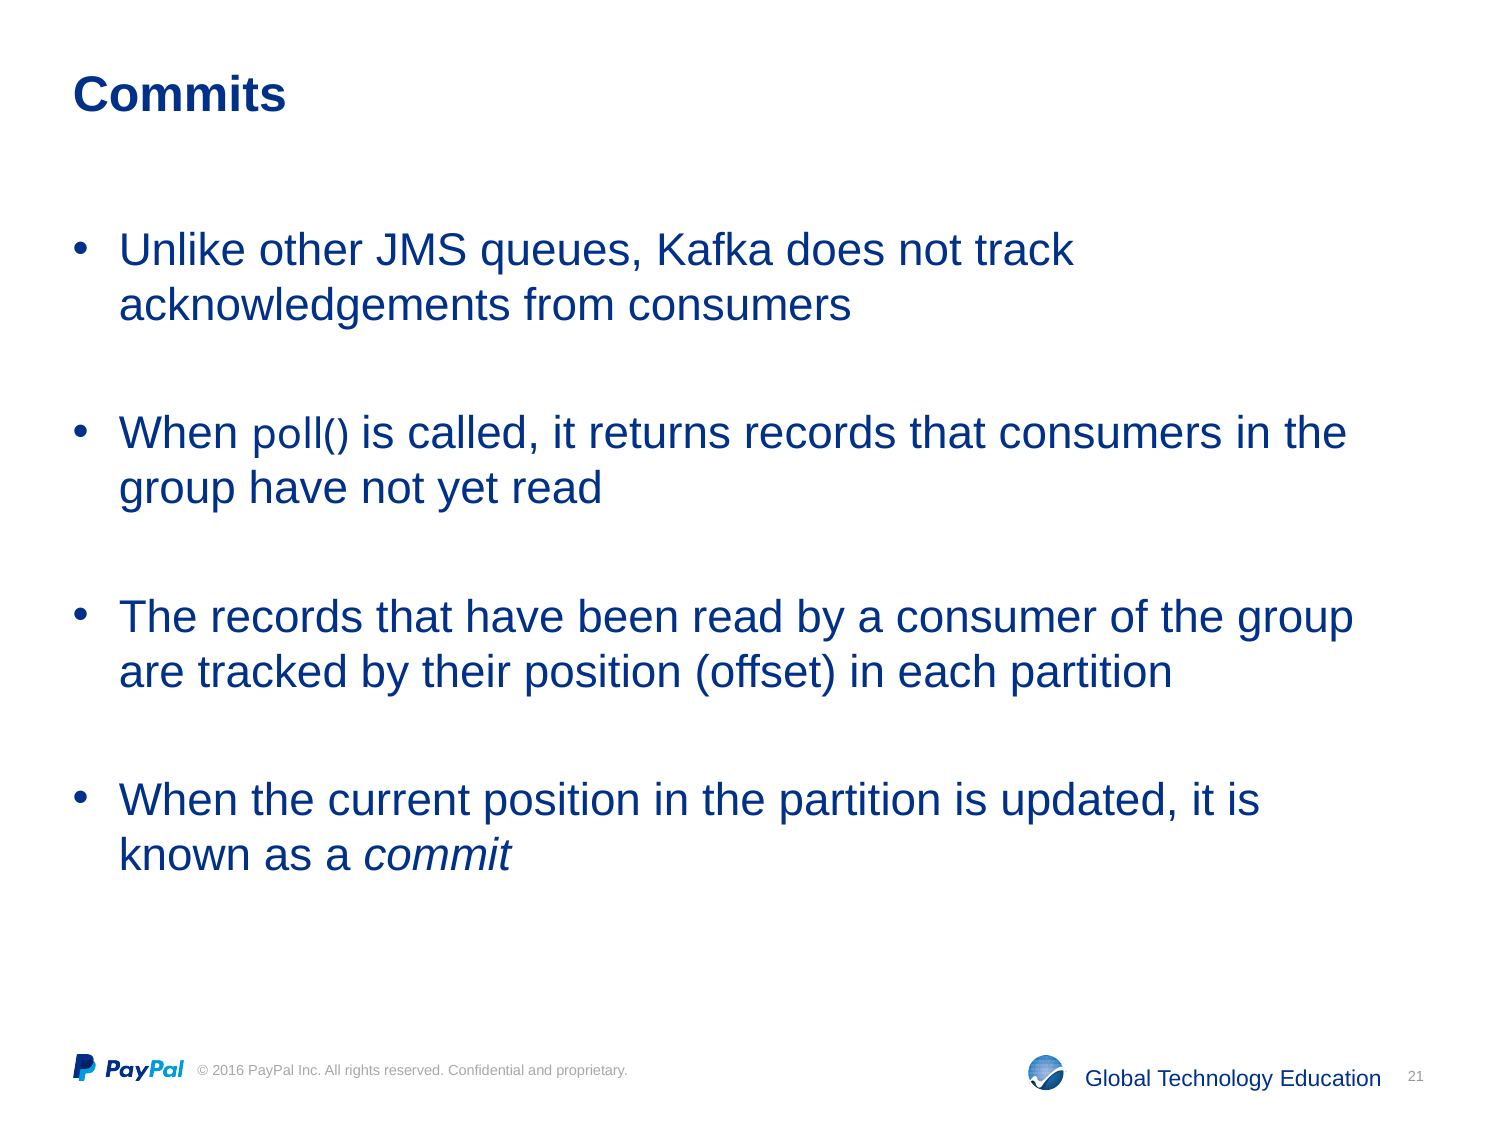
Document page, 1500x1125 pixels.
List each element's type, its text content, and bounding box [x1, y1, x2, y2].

slide_number 21 [1383, 1045, 1439, 1106]
picture [1023, 1050, 1070, 1095]
list Unlike other JMS queues, Kafka does not track acknowledgements from consumers When poll() is called, it returns records that consumers in the group have not yet read The records that have been read by a consumer of the group are tracked by their position (offset) in each partition When the current position in the partition is updated, it is known as a commit [57, 212, 1409, 1029]
picture [73, 1054, 184, 1081]
title Commits [58, 53, 1409, 151]
